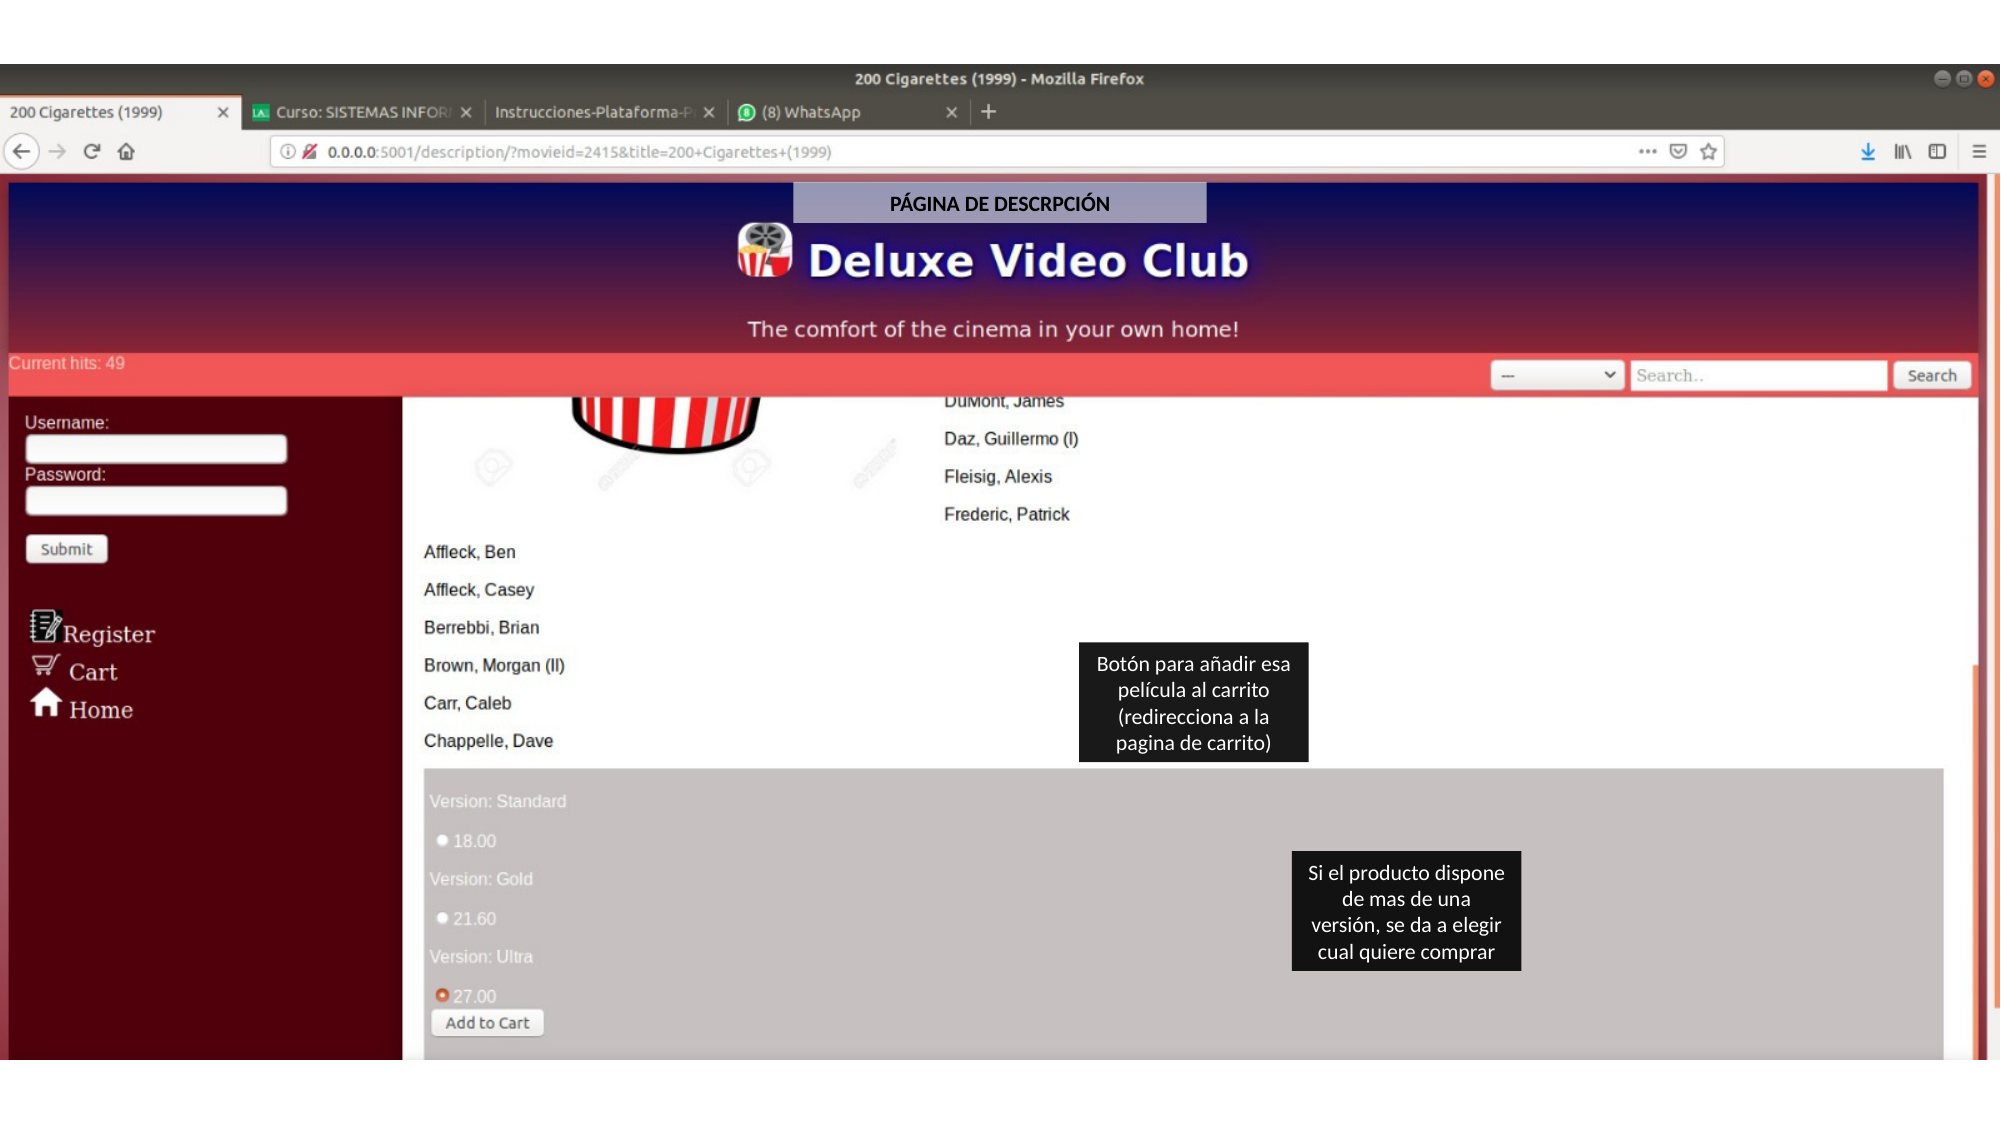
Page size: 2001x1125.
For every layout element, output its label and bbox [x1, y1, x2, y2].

picture [0, 64, 2000, 1061]
